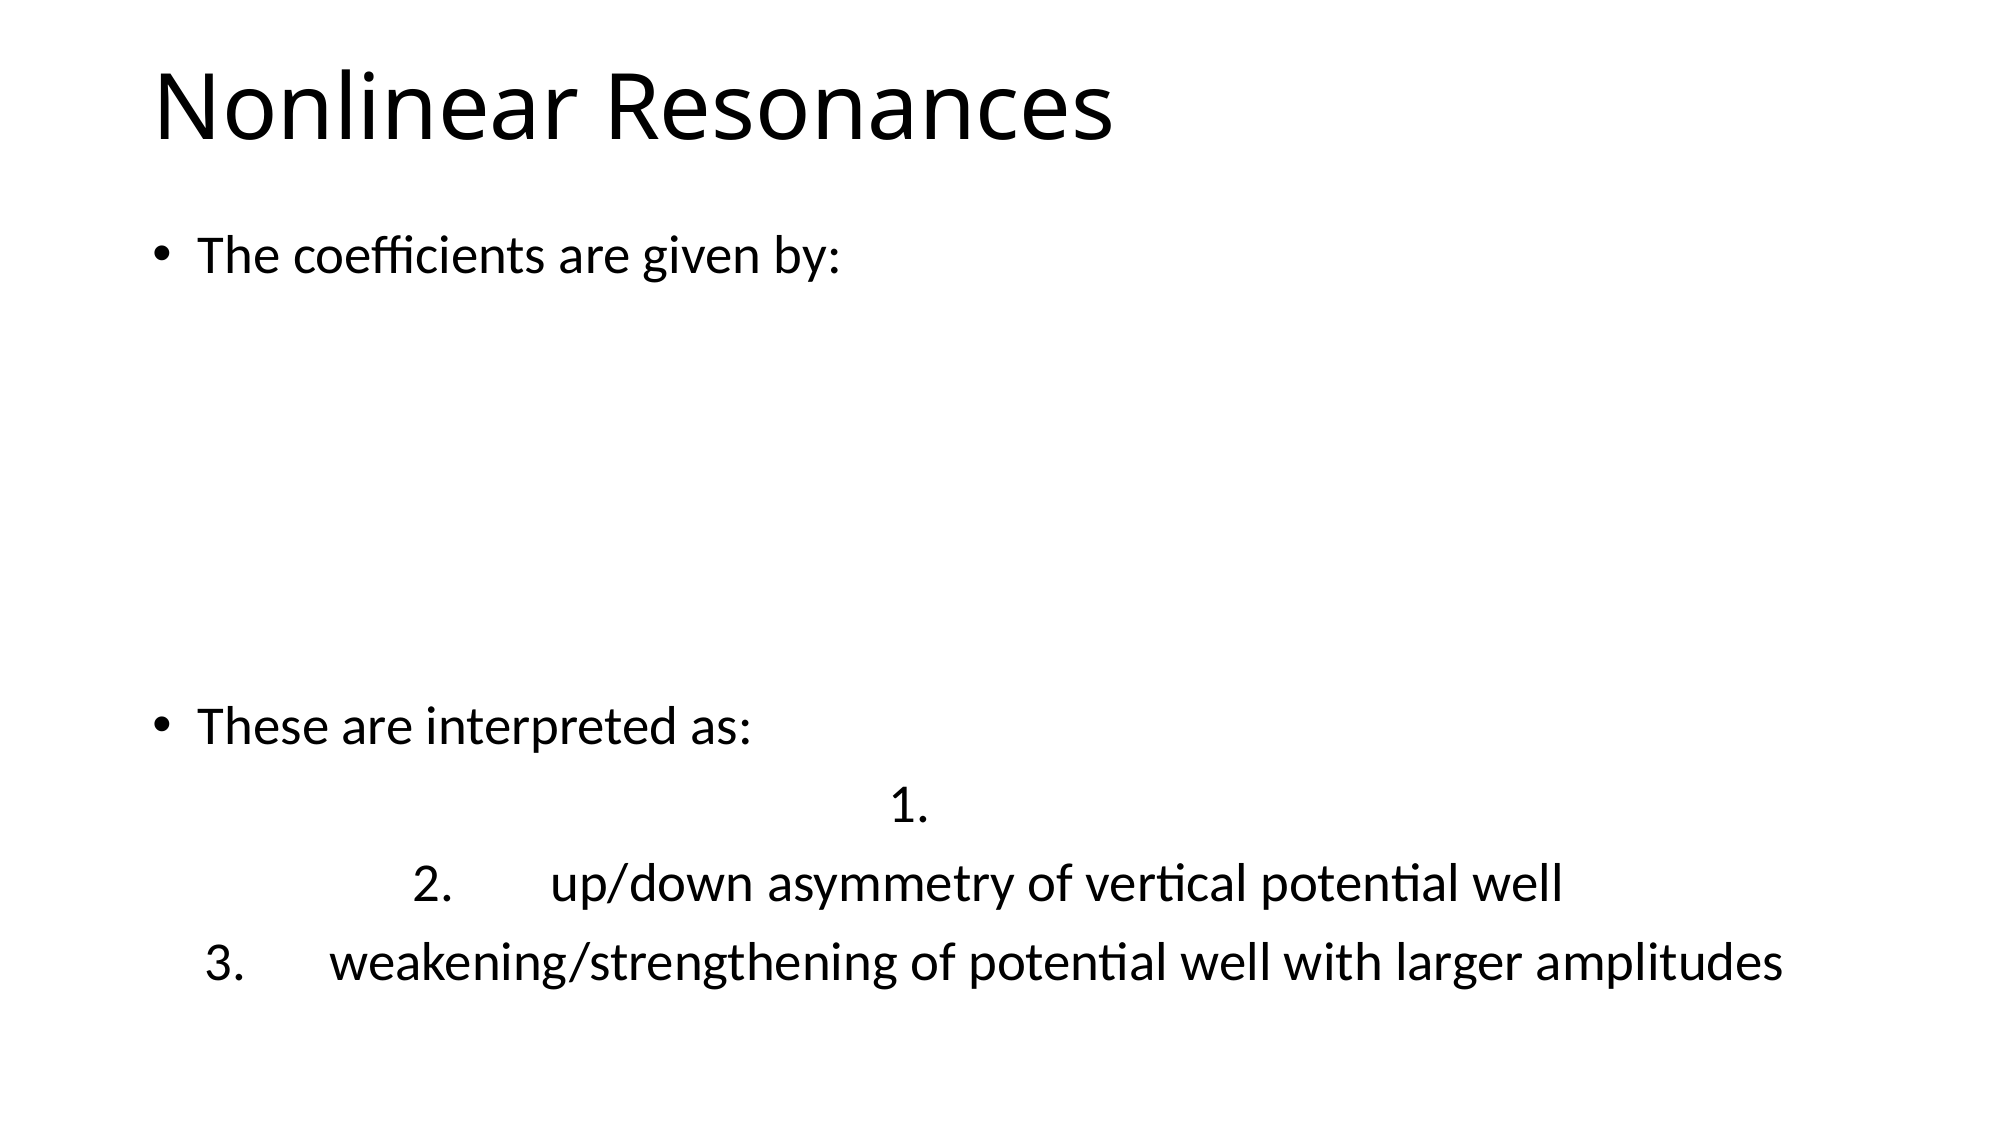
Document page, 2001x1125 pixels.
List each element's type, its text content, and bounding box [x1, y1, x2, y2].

title Nonlinear Resonances [137, 1, 1863, 219]
